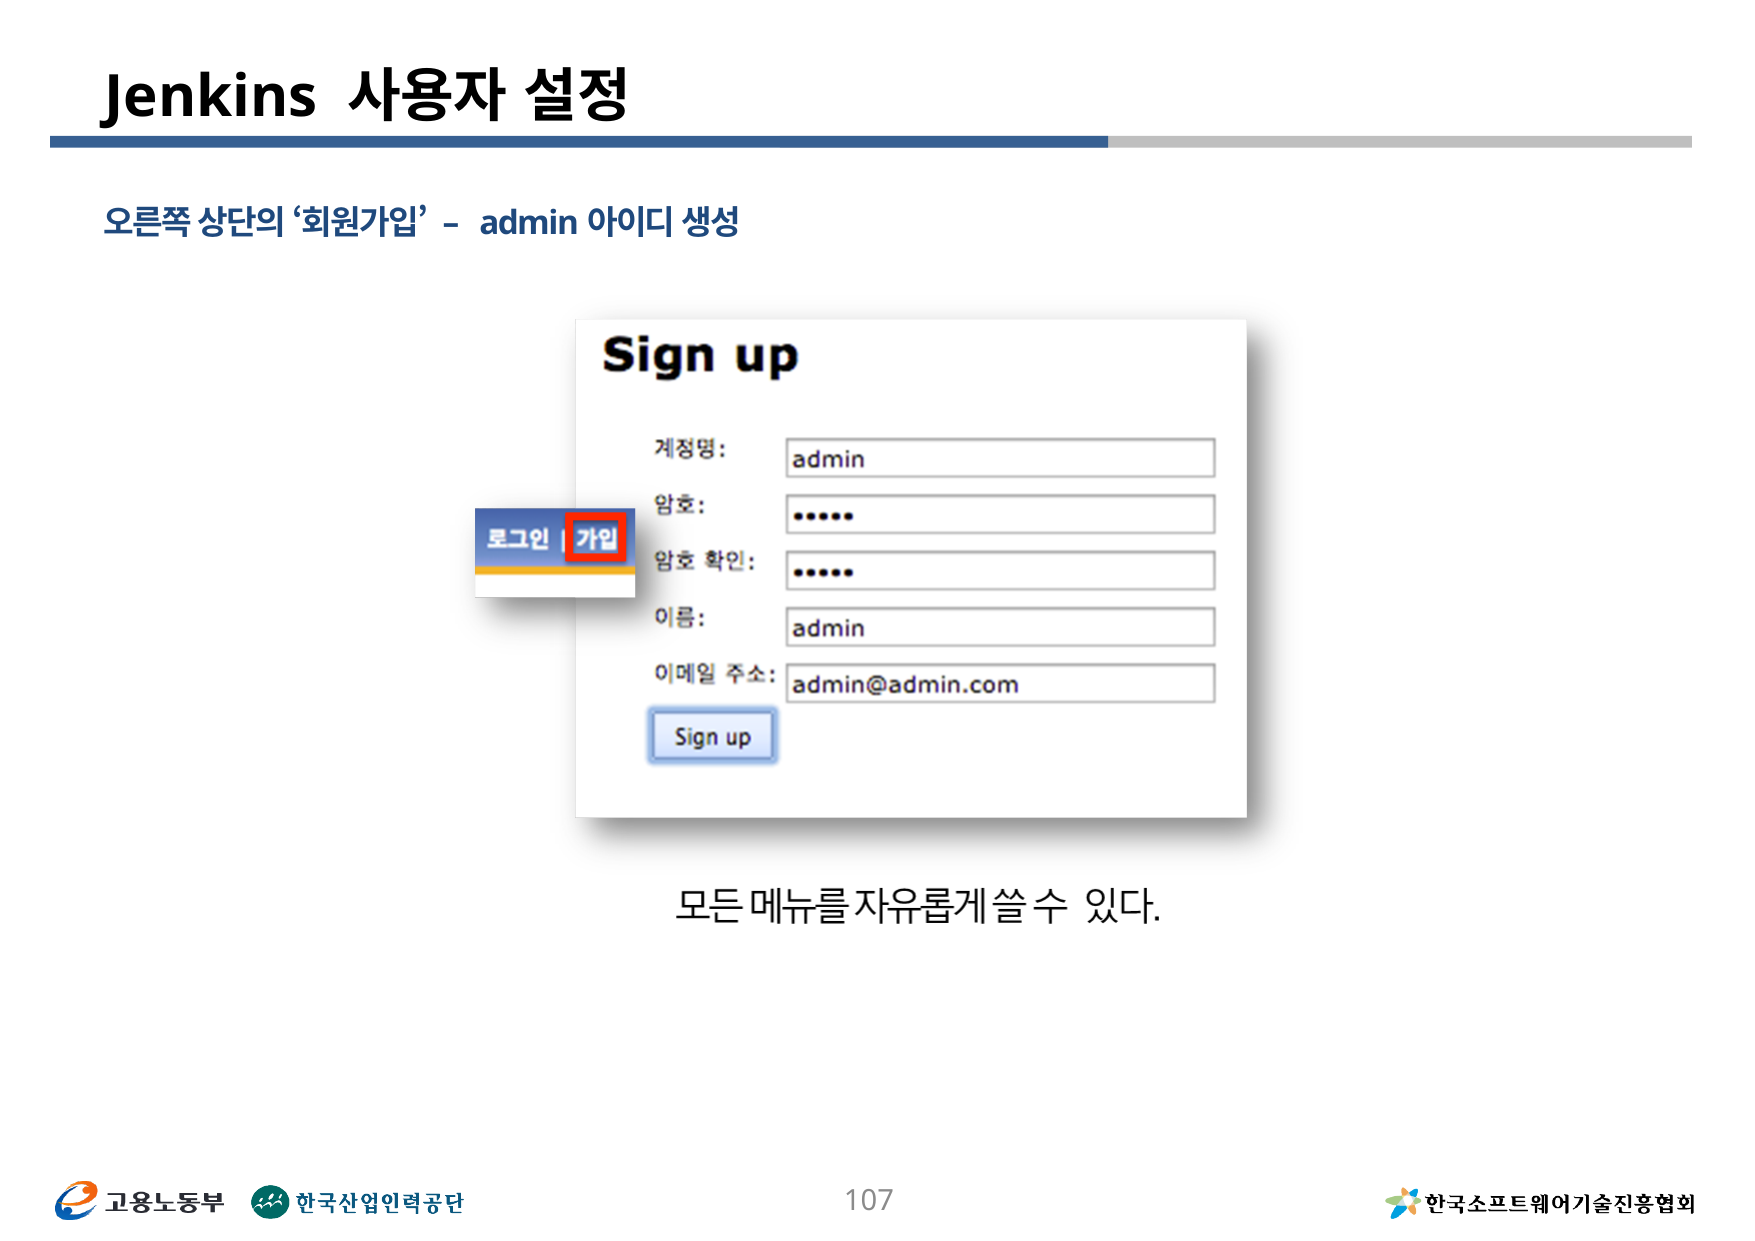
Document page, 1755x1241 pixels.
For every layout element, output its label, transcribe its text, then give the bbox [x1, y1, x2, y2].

slide_number 107 [664, 1168, 1074, 1235]
text_box 오른쪽 상단의 ‘회원가입’ ­– admin아이디 생성 [101, 201, 818, 242]
picture [251, 1185, 464, 1219]
picture [1385, 1187, 1694, 1219]
picture [50, 1178, 228, 1223]
title Jenkins 사용자 설정 [87, 49, 1667, 136]
picture [442, 287, 1312, 953]
